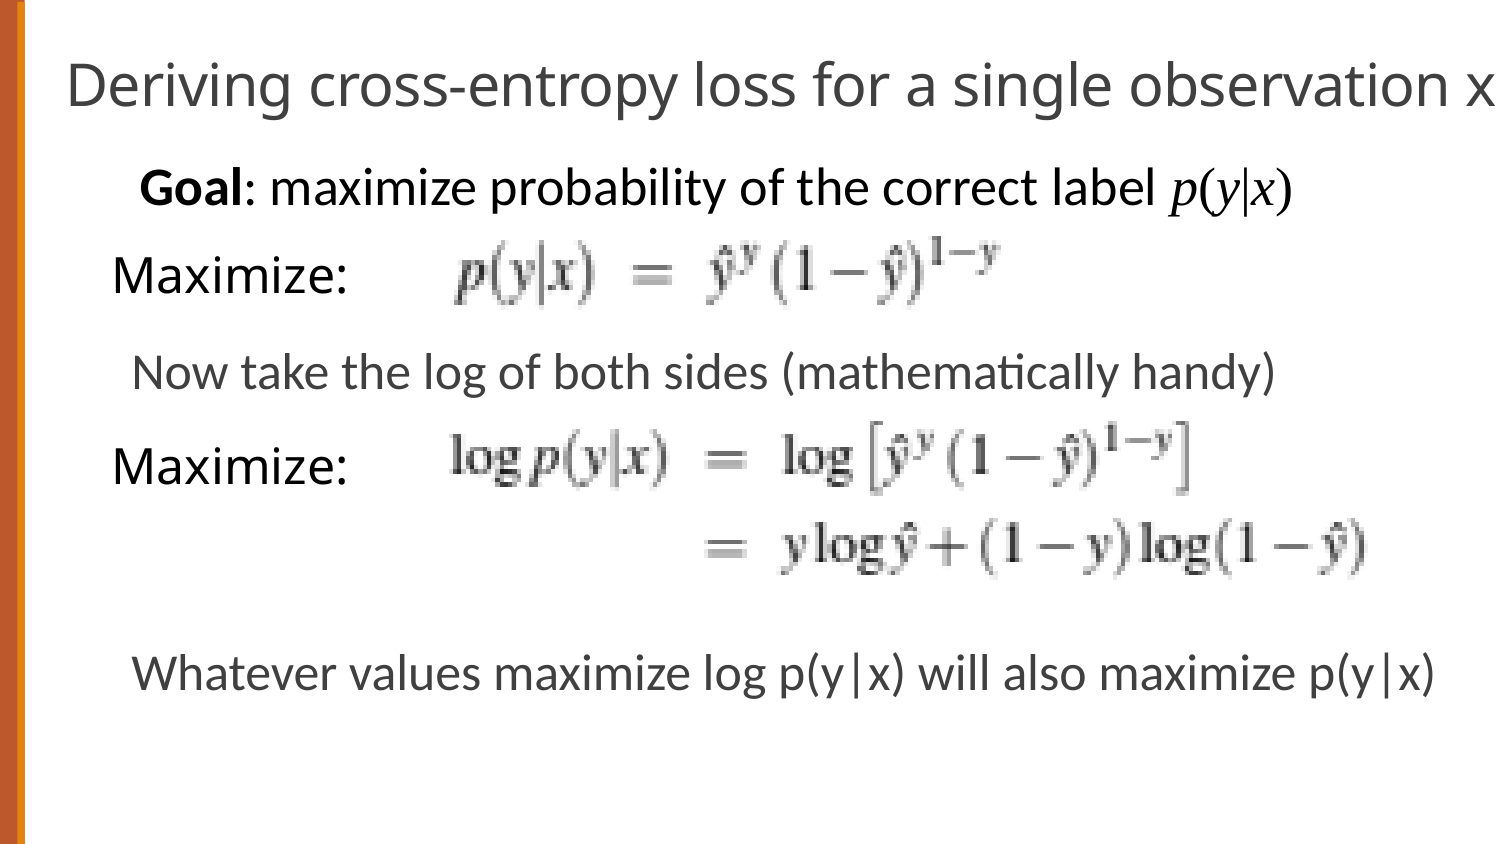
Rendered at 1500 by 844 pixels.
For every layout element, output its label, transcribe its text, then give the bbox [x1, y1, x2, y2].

picture [432, 421, 1370, 585]
text_box Maximize: [96, 236, 365, 311]
title Deriving cross-entropy loss for a single observation x [50, 14, 1500, 126]
list Now take the log of both sides (mathematically handy) Whatever values maximize log p(y|x) will also maximize p(y|x) [131, 337, 1450, 844]
text_box Maximize: [96, 427, 365, 503]
text_box Goal: maximize probability of the correct label p(y|x) [124, 144, 1488, 224]
picture [449, 235, 1011, 316]
